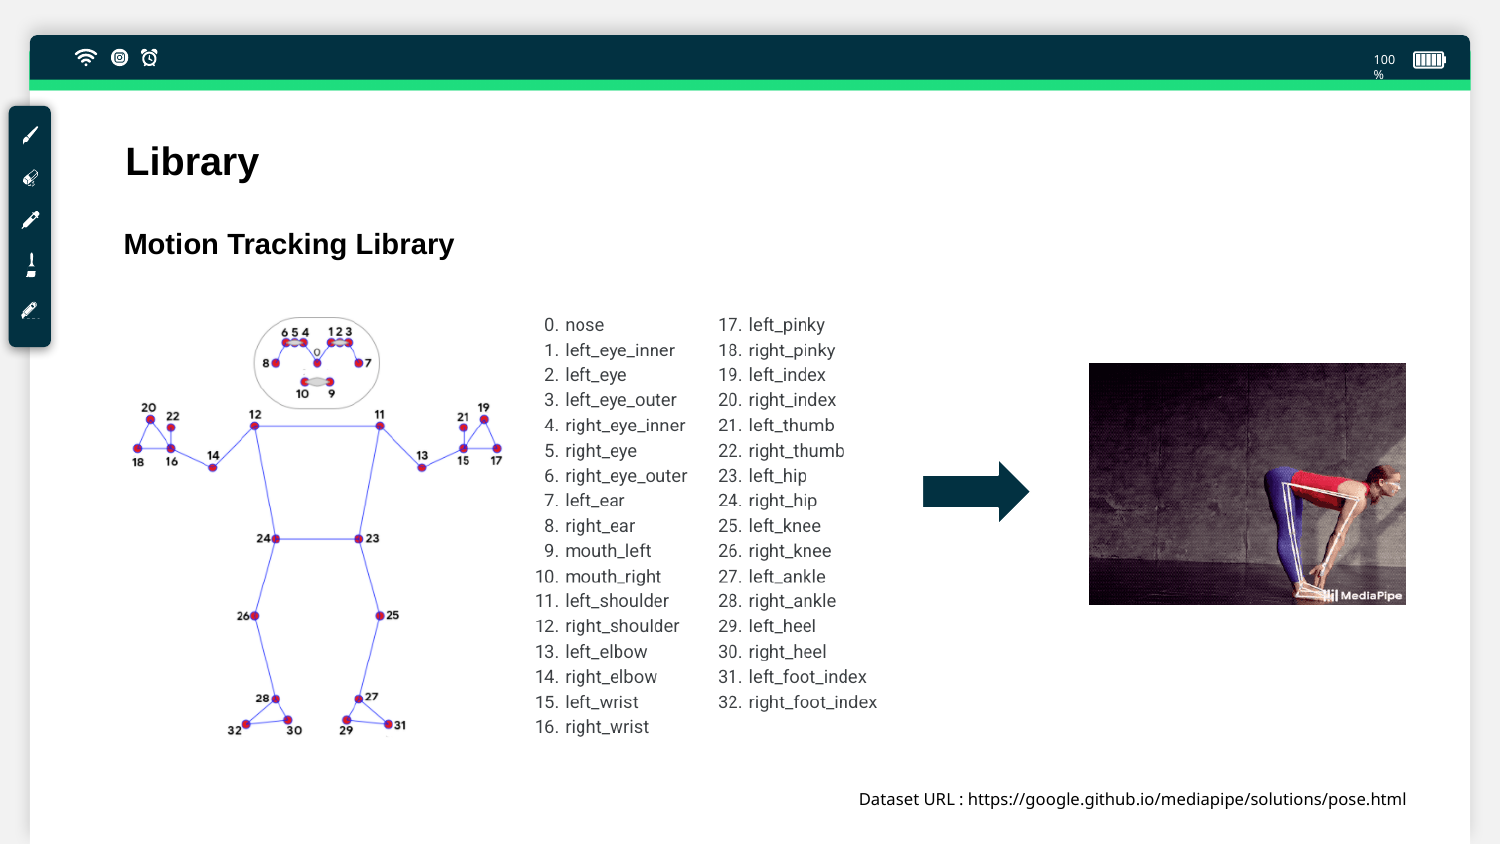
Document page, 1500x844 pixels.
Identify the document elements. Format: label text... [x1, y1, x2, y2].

text_box Library [81, 121, 304, 199]
text_box Dataset URL : https://google.github.io/mediapipe/solutions/pose.html [843, 778, 1446, 819]
text_box Motion Tracking Library [108, 204, 954, 276]
text_box [922, 458, 1031, 525]
text_box [29, 35, 1471, 80]
picture [1089, 363, 1407, 606]
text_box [8, 105, 52, 348]
text_box [29, 91, 1471, 844]
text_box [74, 46, 1447, 74]
picture [129, 311, 882, 739]
